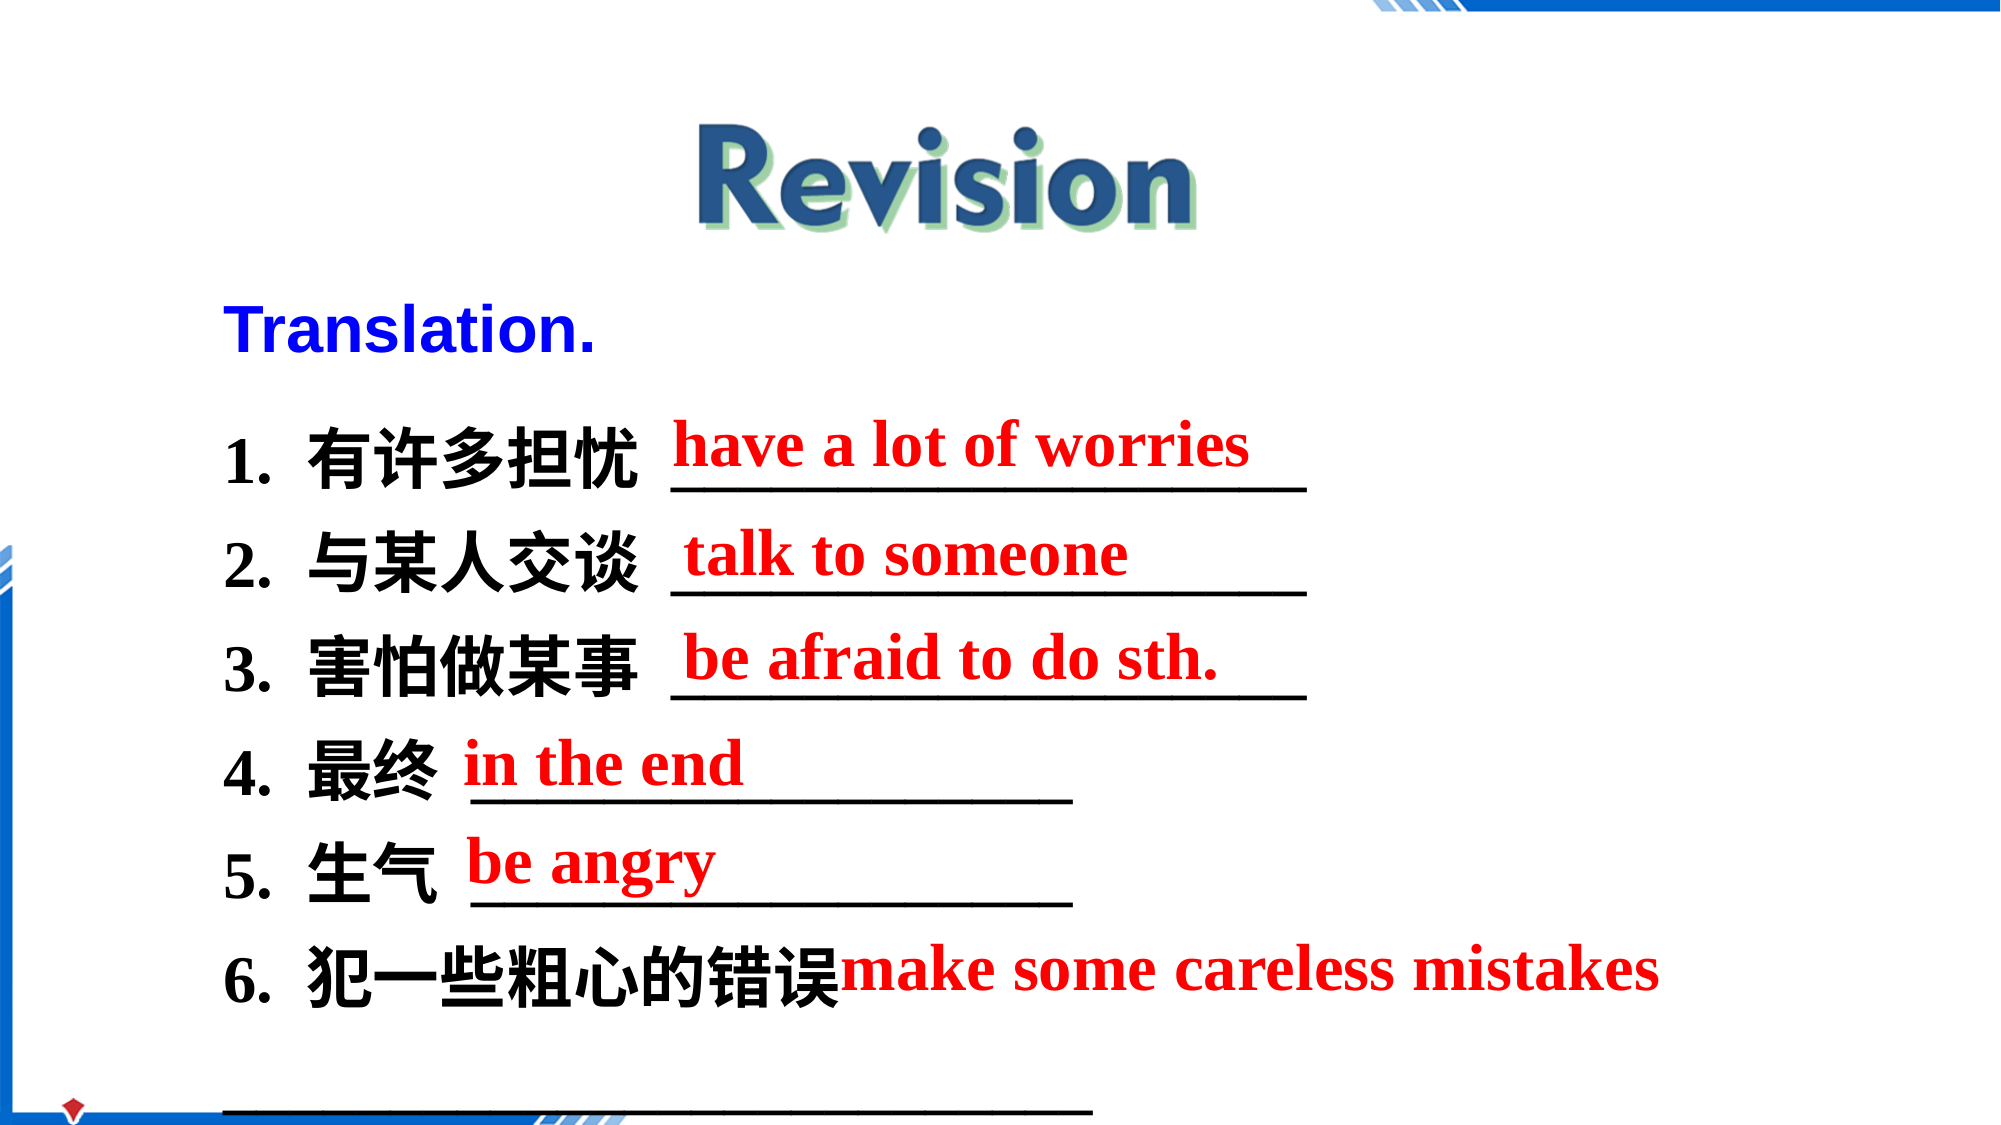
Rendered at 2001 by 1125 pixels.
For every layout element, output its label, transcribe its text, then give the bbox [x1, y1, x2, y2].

picture [0, 0, 2001, 1125]
text_box talk to someone [669, 501, 1248, 597]
text_box be angry [452, 809, 741, 904]
text_box make some careless mistakes [826, 916, 1789, 1012]
text_box Translation. [208, 266, 977, 385]
text_box 1. 有许多担忧 ___________________ 2. 与某人交谈 ___________________ 3. 害怕做某事 ___________________ 4. 最终 __________________ 5. 生气 __________________ 6. 犯一些粗心的错误 __________________________ [208, 385, 1756, 1125]
text_box in the end [448, 711, 827, 807]
text_box have a lot of worries [657, 392, 1367, 488]
text_box be afraid to do sth. [669, 605, 1272, 701]
